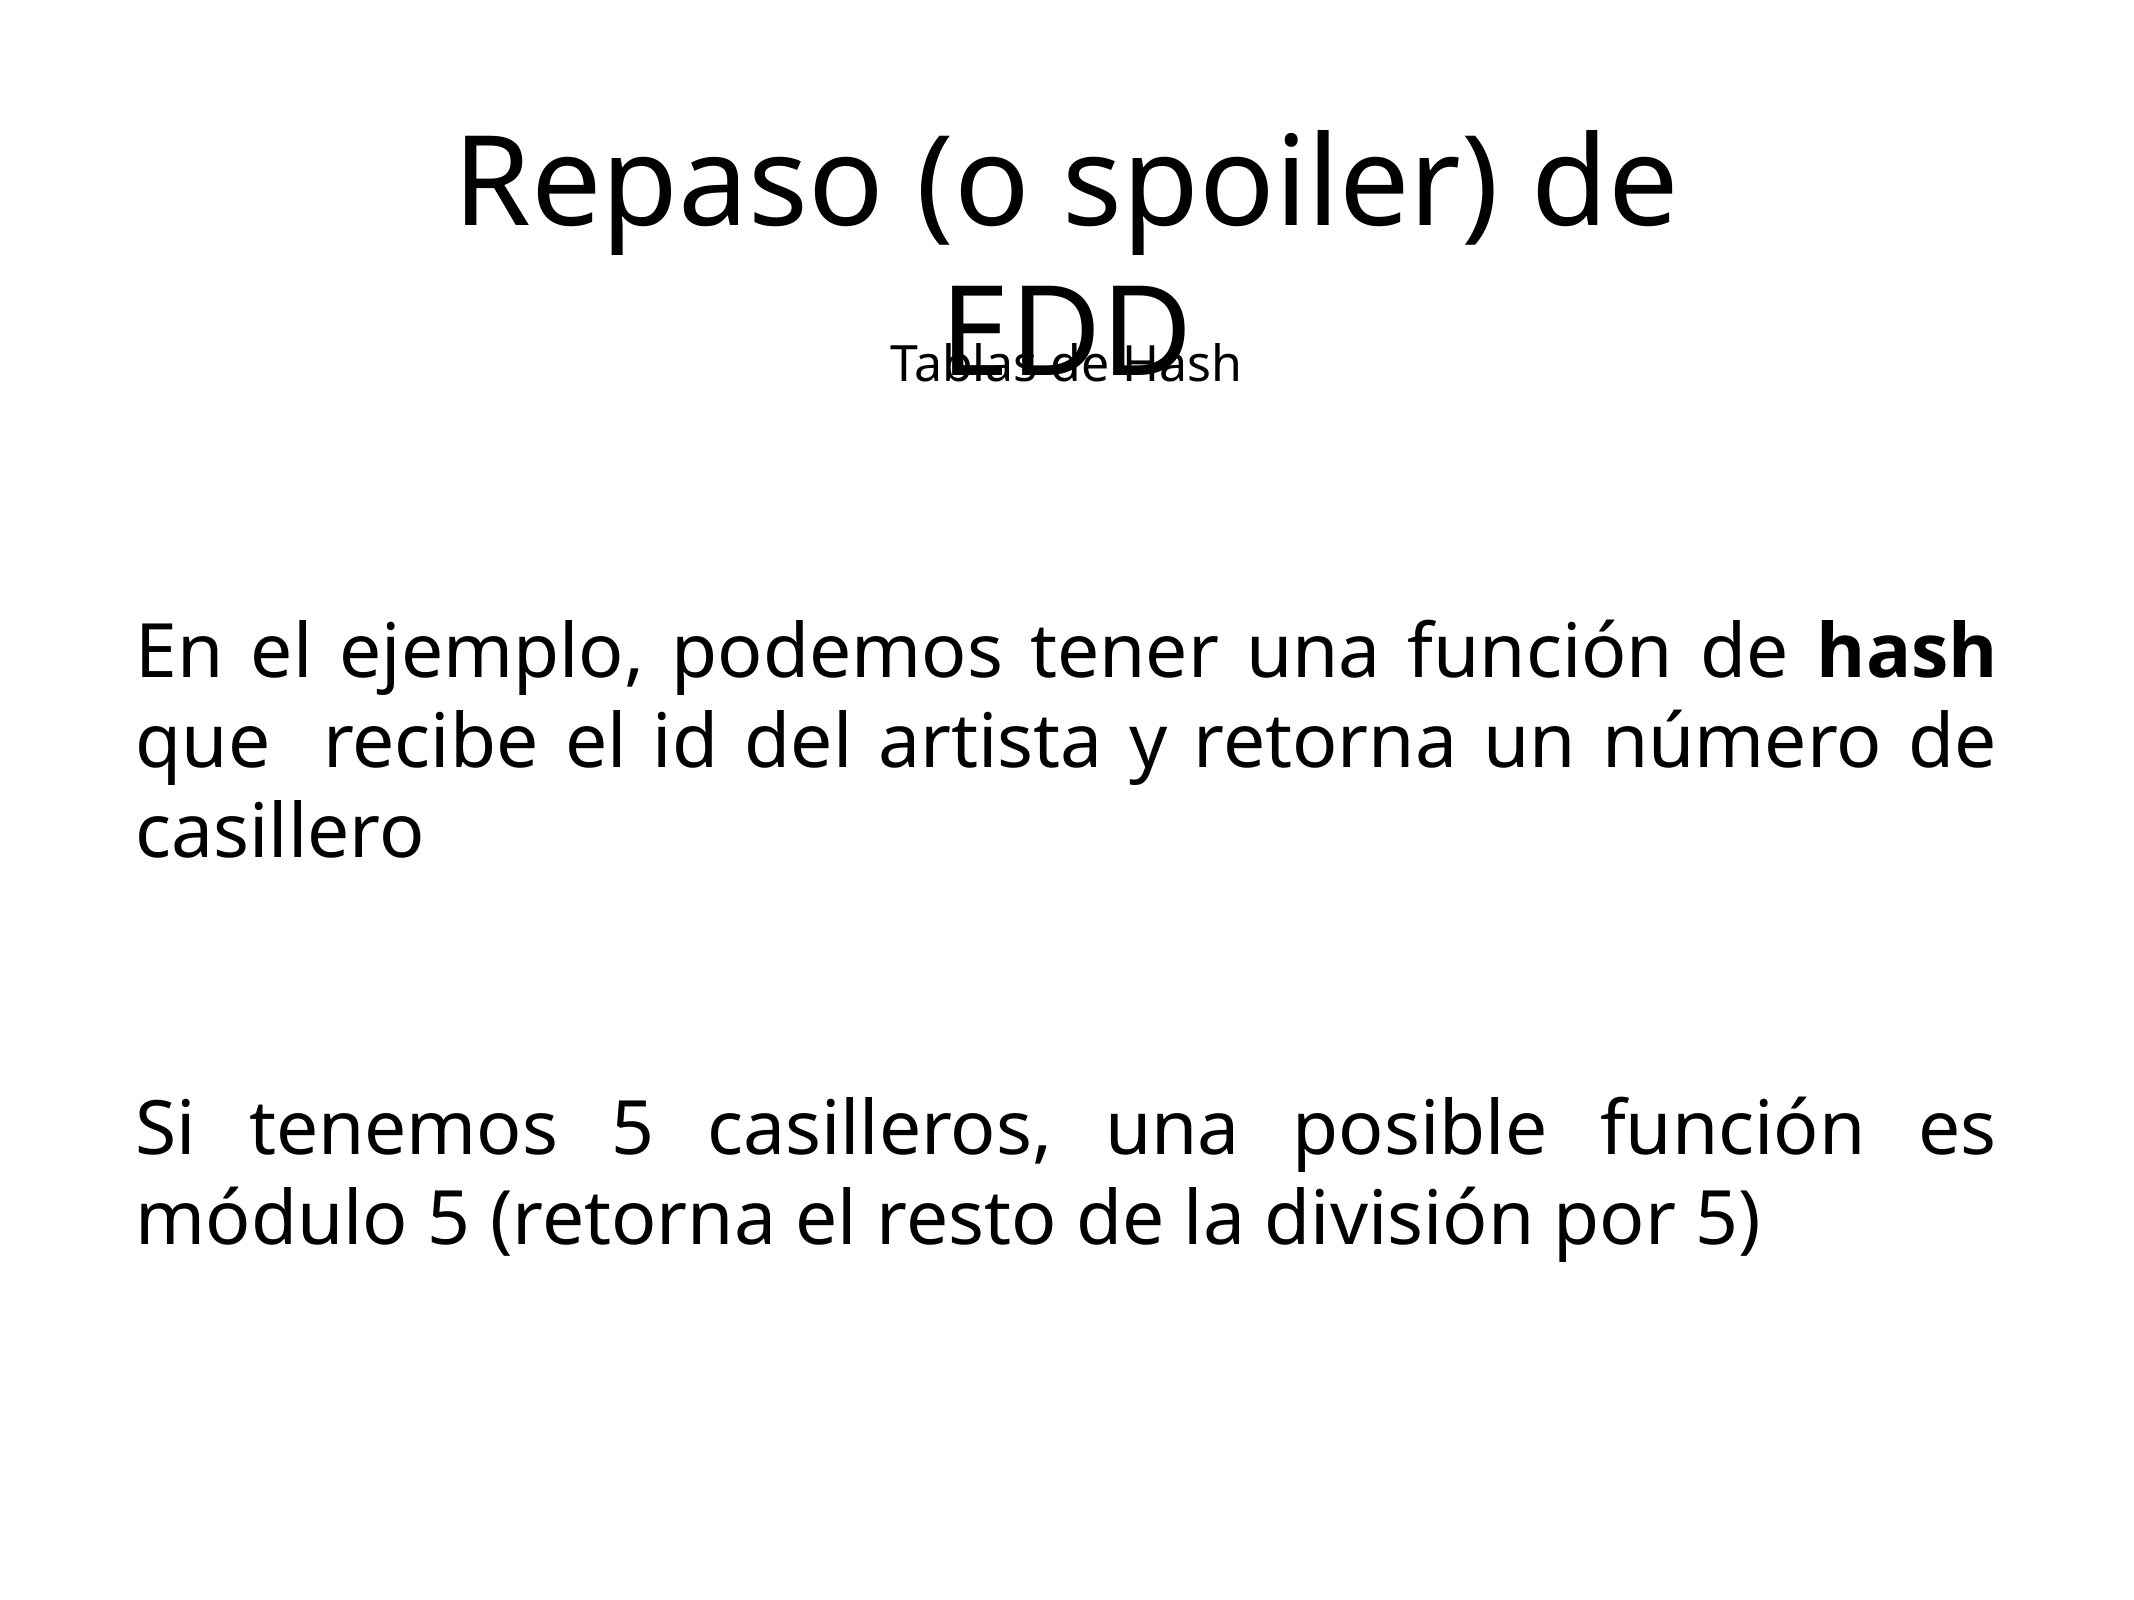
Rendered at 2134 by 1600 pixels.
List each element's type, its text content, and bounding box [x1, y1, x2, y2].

text_box En el ejemplo, podemos tener una función de hash que recibe el id del artista y retorna un número de casillero [127, 594, 2006, 881]
text_box Si tenemos 5 casilleros, una posible función es módulo 5 (retorna el resto de la división por 5) [127, 1071, 2006, 1268]
text_box Repaso (o spoiler) de EDD [307, 91, 1827, 409]
text_box Tablas de Hash [786, 323, 1348, 401]
